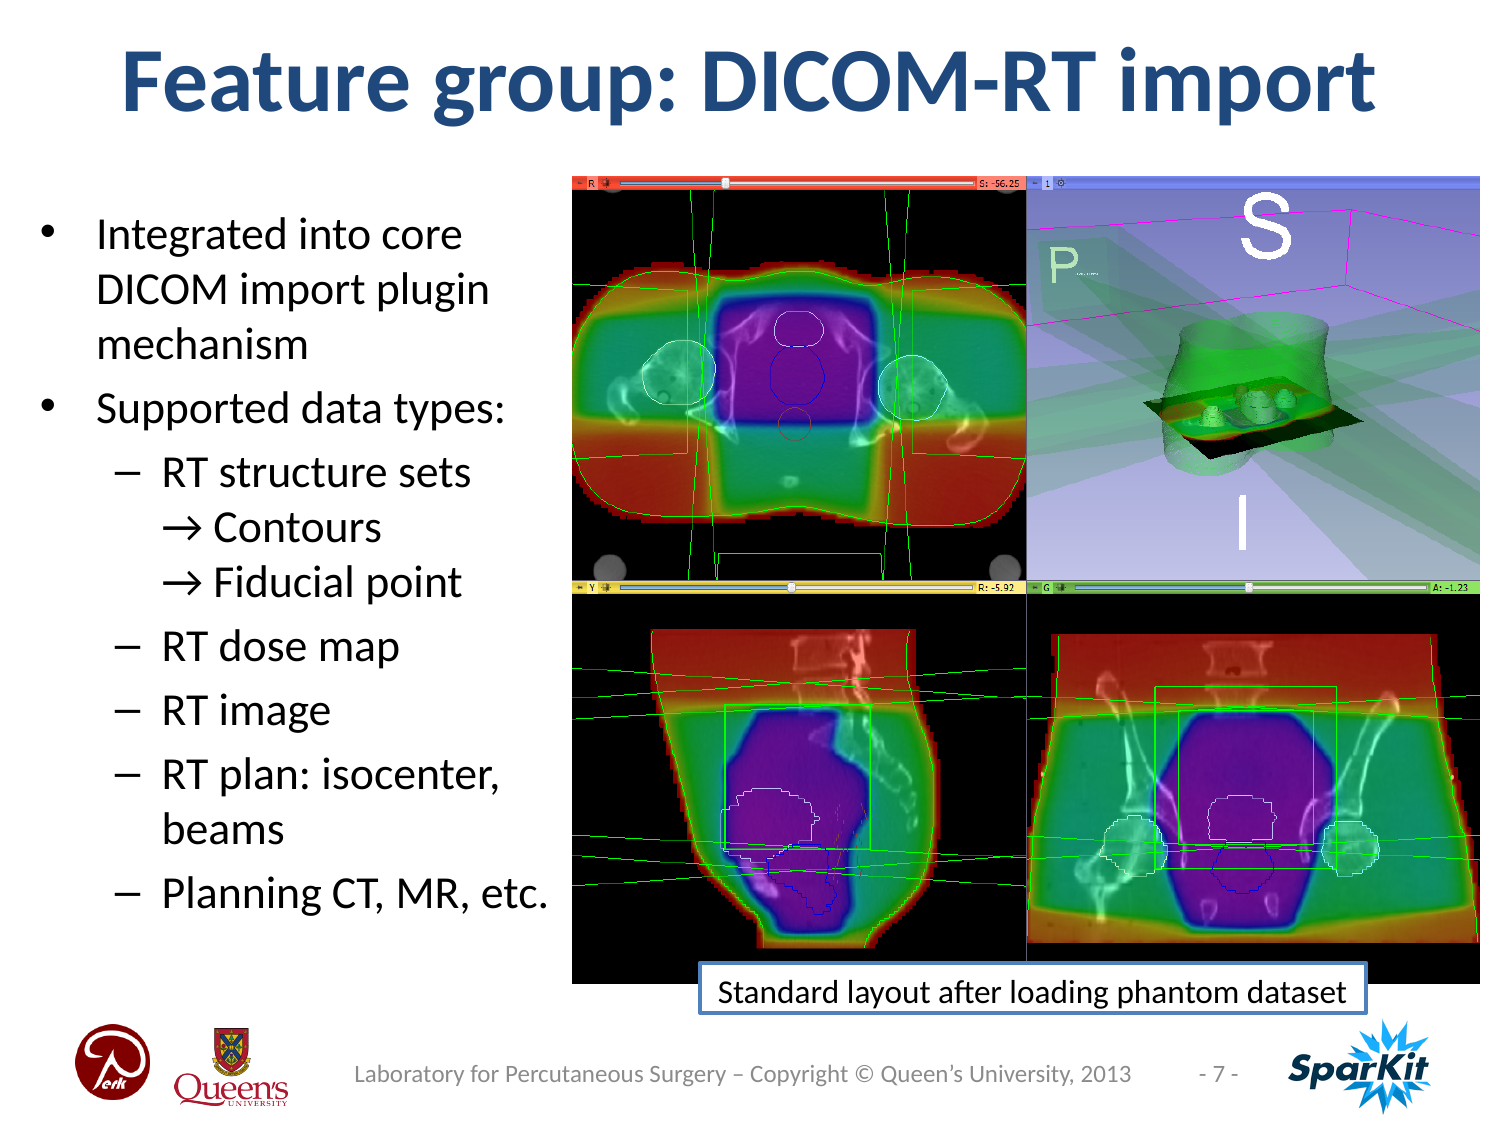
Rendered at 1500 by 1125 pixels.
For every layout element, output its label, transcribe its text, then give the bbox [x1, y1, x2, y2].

picture [571, 176, 1480, 984]
picture [75, 1024, 150, 1100]
footer Laboratory for Percutaneous Surgery – Copyright © Queen’s University, 2013 [312, 1042, 1175, 1103]
text_box Feature group: DICOM-RT import [0, 12, 1500, 163]
picture [1287, 1018, 1431, 1115]
slide_number - 7 - [1175, 1042, 1263, 1103]
picture [174, 1028, 288, 1106]
text_box Standard layout after loading phantom dataset [698, 993, 1368, 1015]
text_box Integrated into core DICOM import plugin mechanism Supported data types: RT structure sets → Contours → Fiducial point RT dose map RT image RT plan: isocenter, beams Planning CT, MR, etc. [24, 196, 566, 947]
